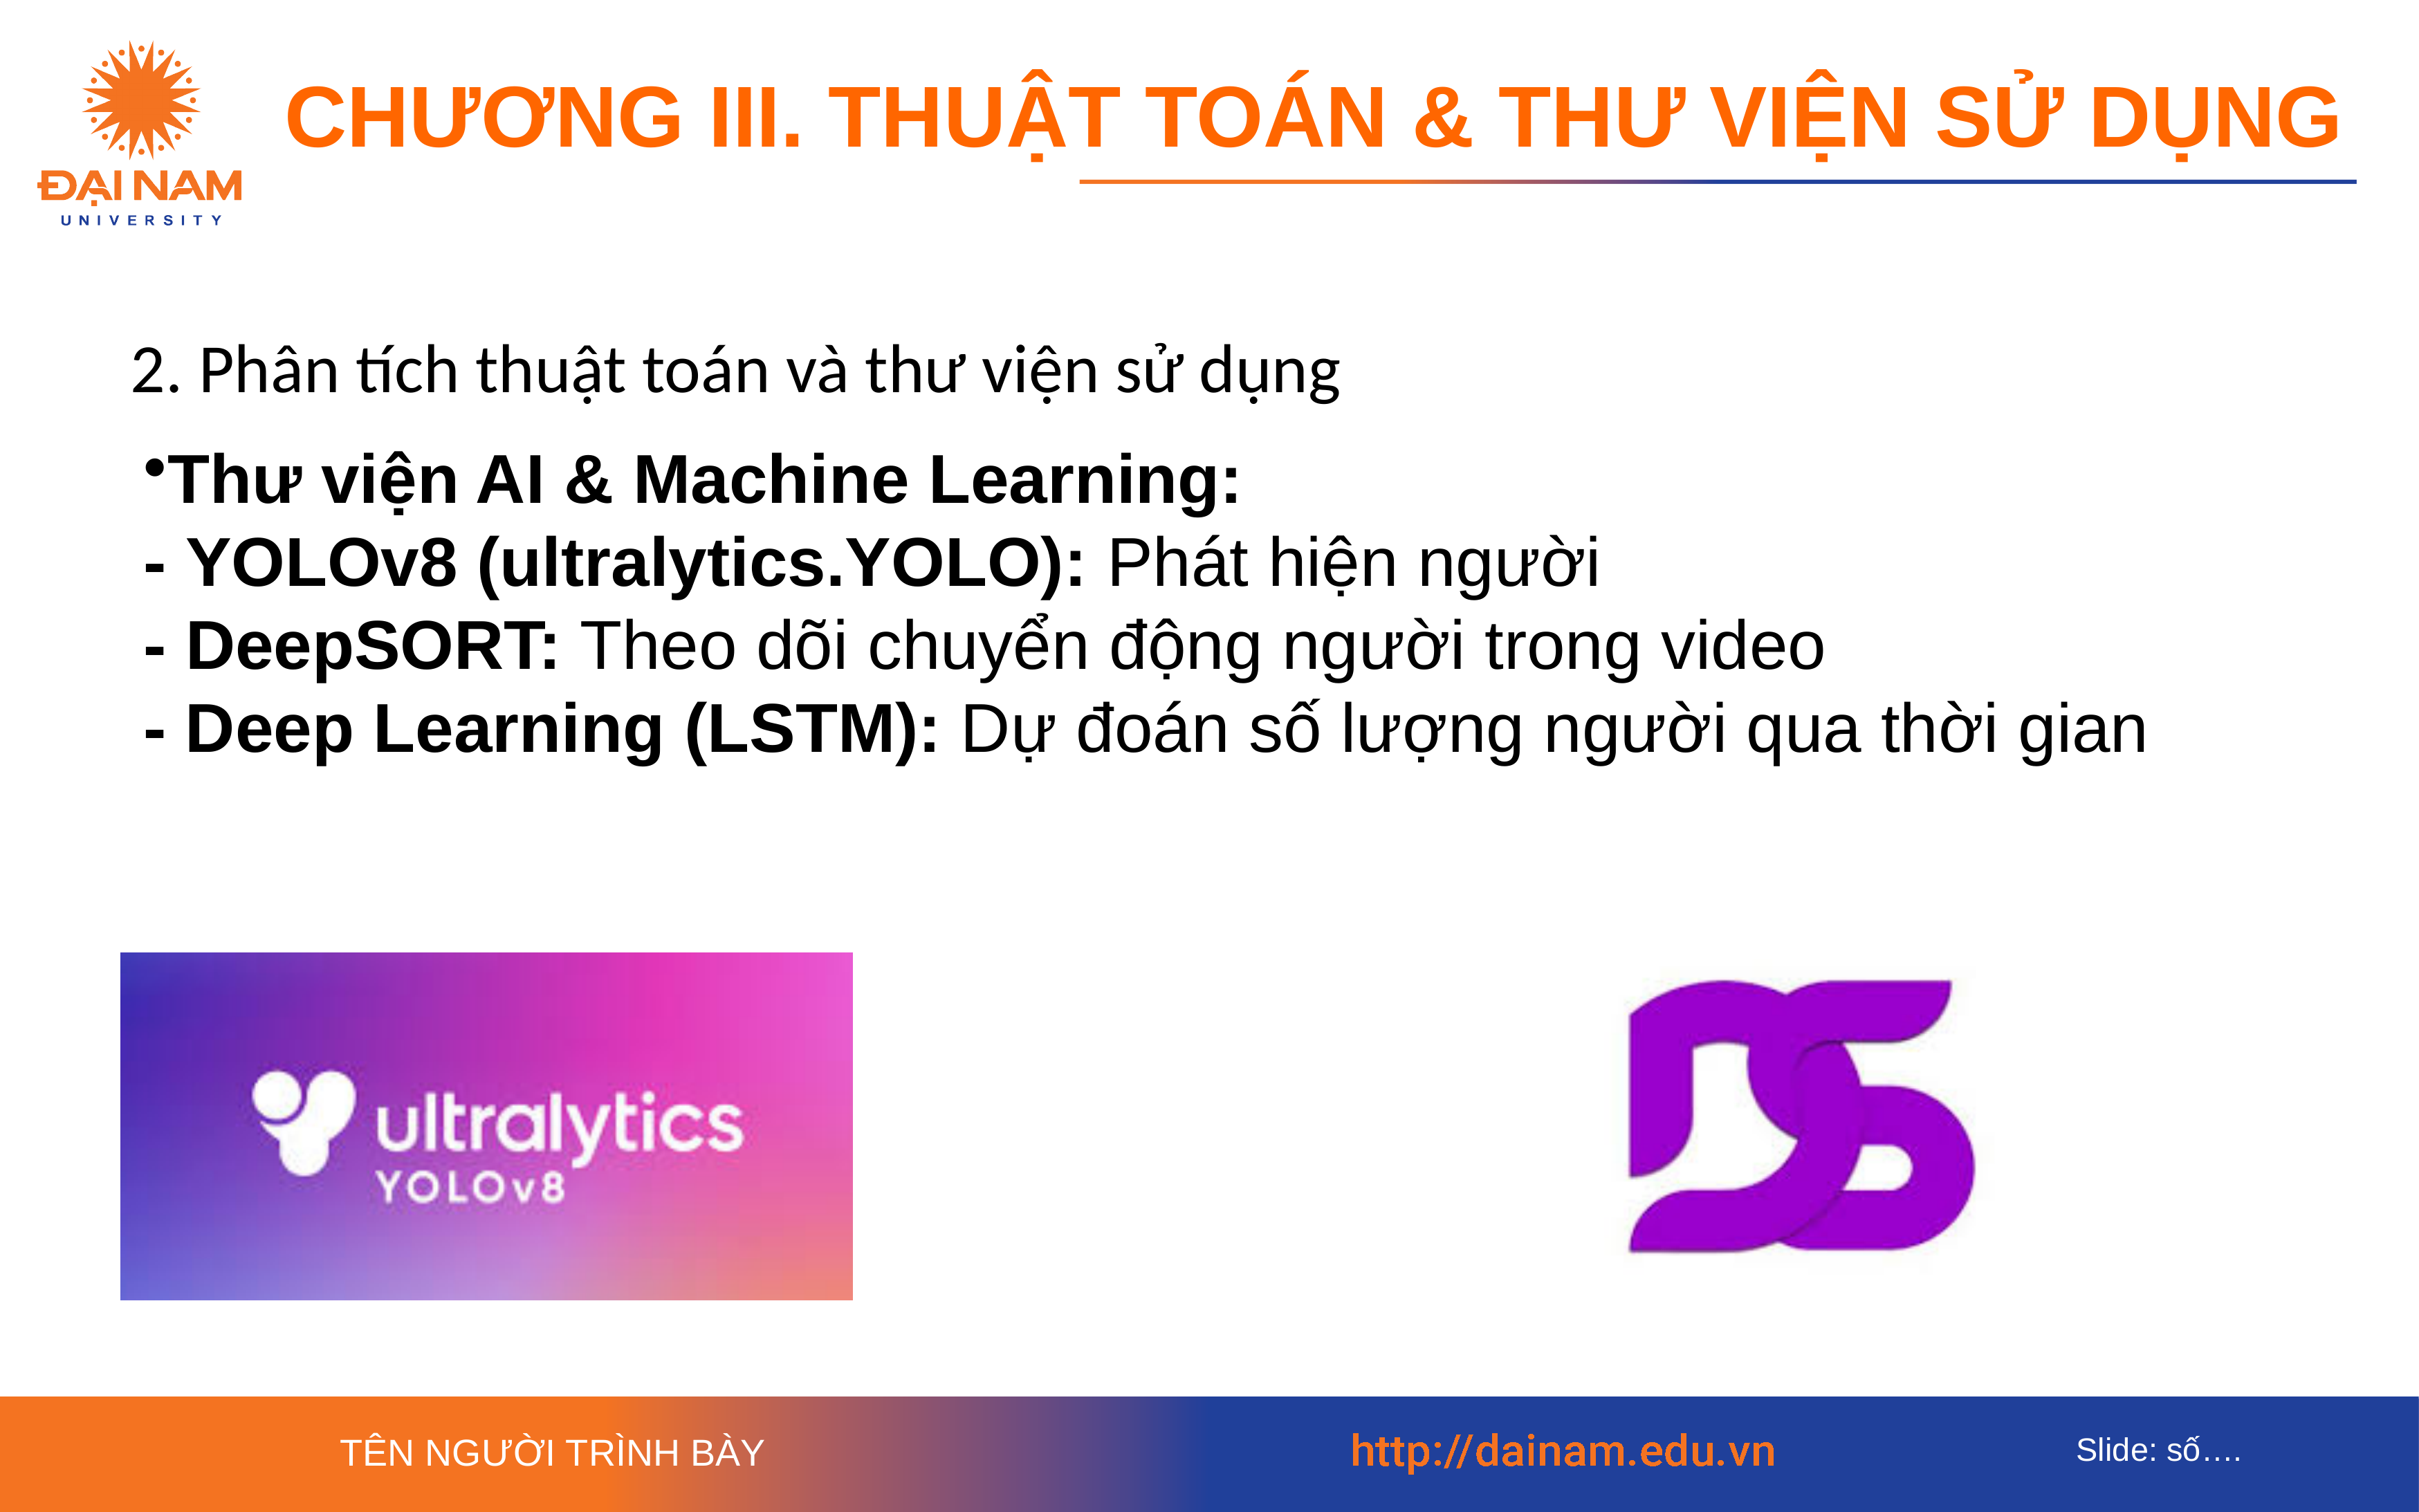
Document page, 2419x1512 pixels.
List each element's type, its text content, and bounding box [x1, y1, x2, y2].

picture [120, 952, 854, 1300]
picture [37, 40, 241, 225]
text_box CHƯƠNG III. THUẬT TOÁN & THƯ VIỆN SỬ DỤNG [274, 55, 2419, 169]
text_box 2. Phân tích thuật toán và thư viện sử dụng [120, 276, 1606, 412]
picture [0, 1396, 2419, 1512]
picture [1079, 179, 2357, 184]
text_box Thư viện AI & Machine Learning: - YOLOv8 (ultralytics.YOLO): Phát hiện người - DeepSORT: Theo dõi chuyển động người trong video - Deep Learning (LSTM): Dự đoán số lượng người qua thời gian [133, 429, 2180, 855]
picture [1532, 867, 2052, 1388]
